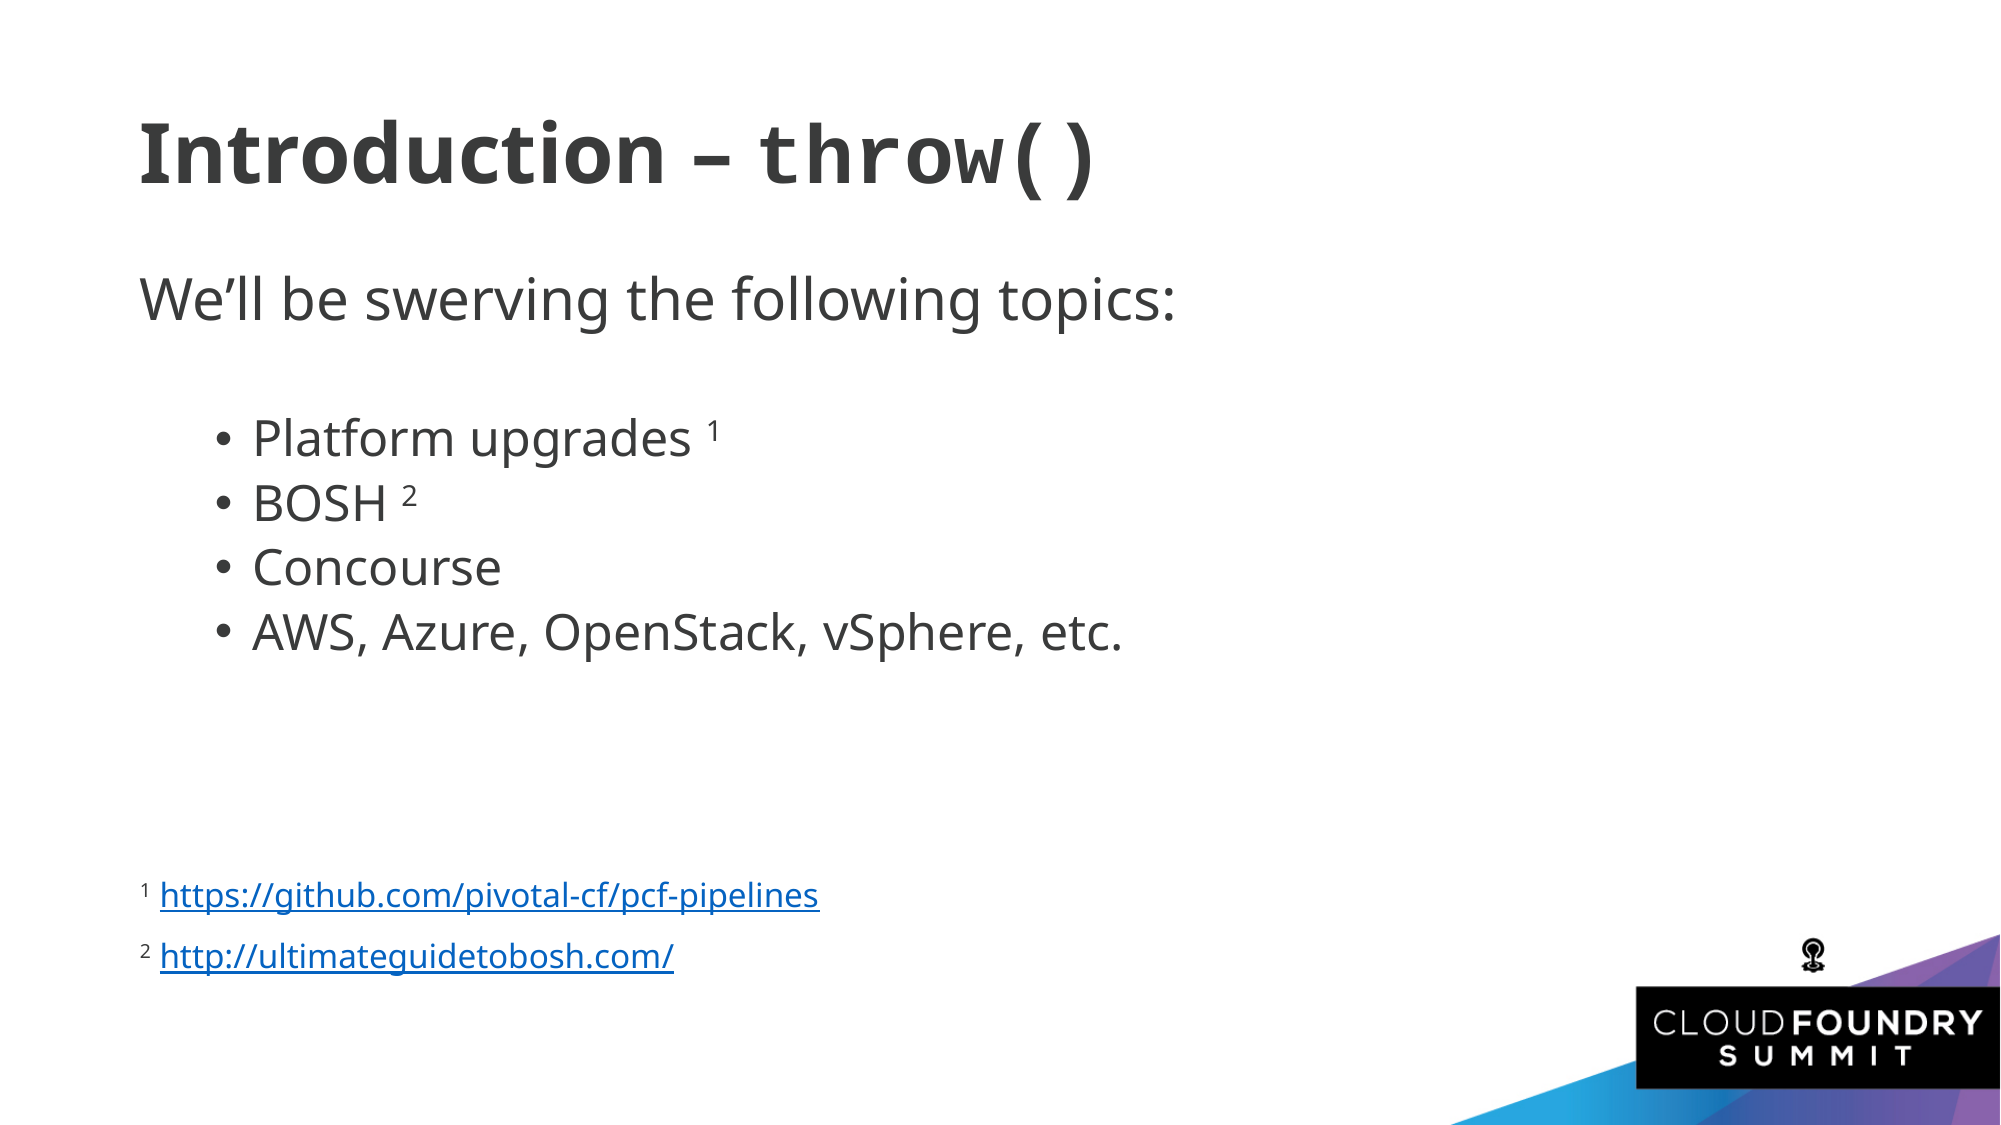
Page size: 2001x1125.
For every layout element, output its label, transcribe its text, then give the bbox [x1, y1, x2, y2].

picture [0, 0, 2001, 1125]
list Introduction – throw() [125, 104, 1875, 218]
list We’ll be swerving the following topics: Platform upgrades 1 BOSH 2 Concourse AWS, Azure, OpenStack, vSphere, etc. 1 https://github.com/pivotal-cf/pcf-pipelines 2 http://ultimateguidetobosh.com/ [125, 262, 1875, 990]
